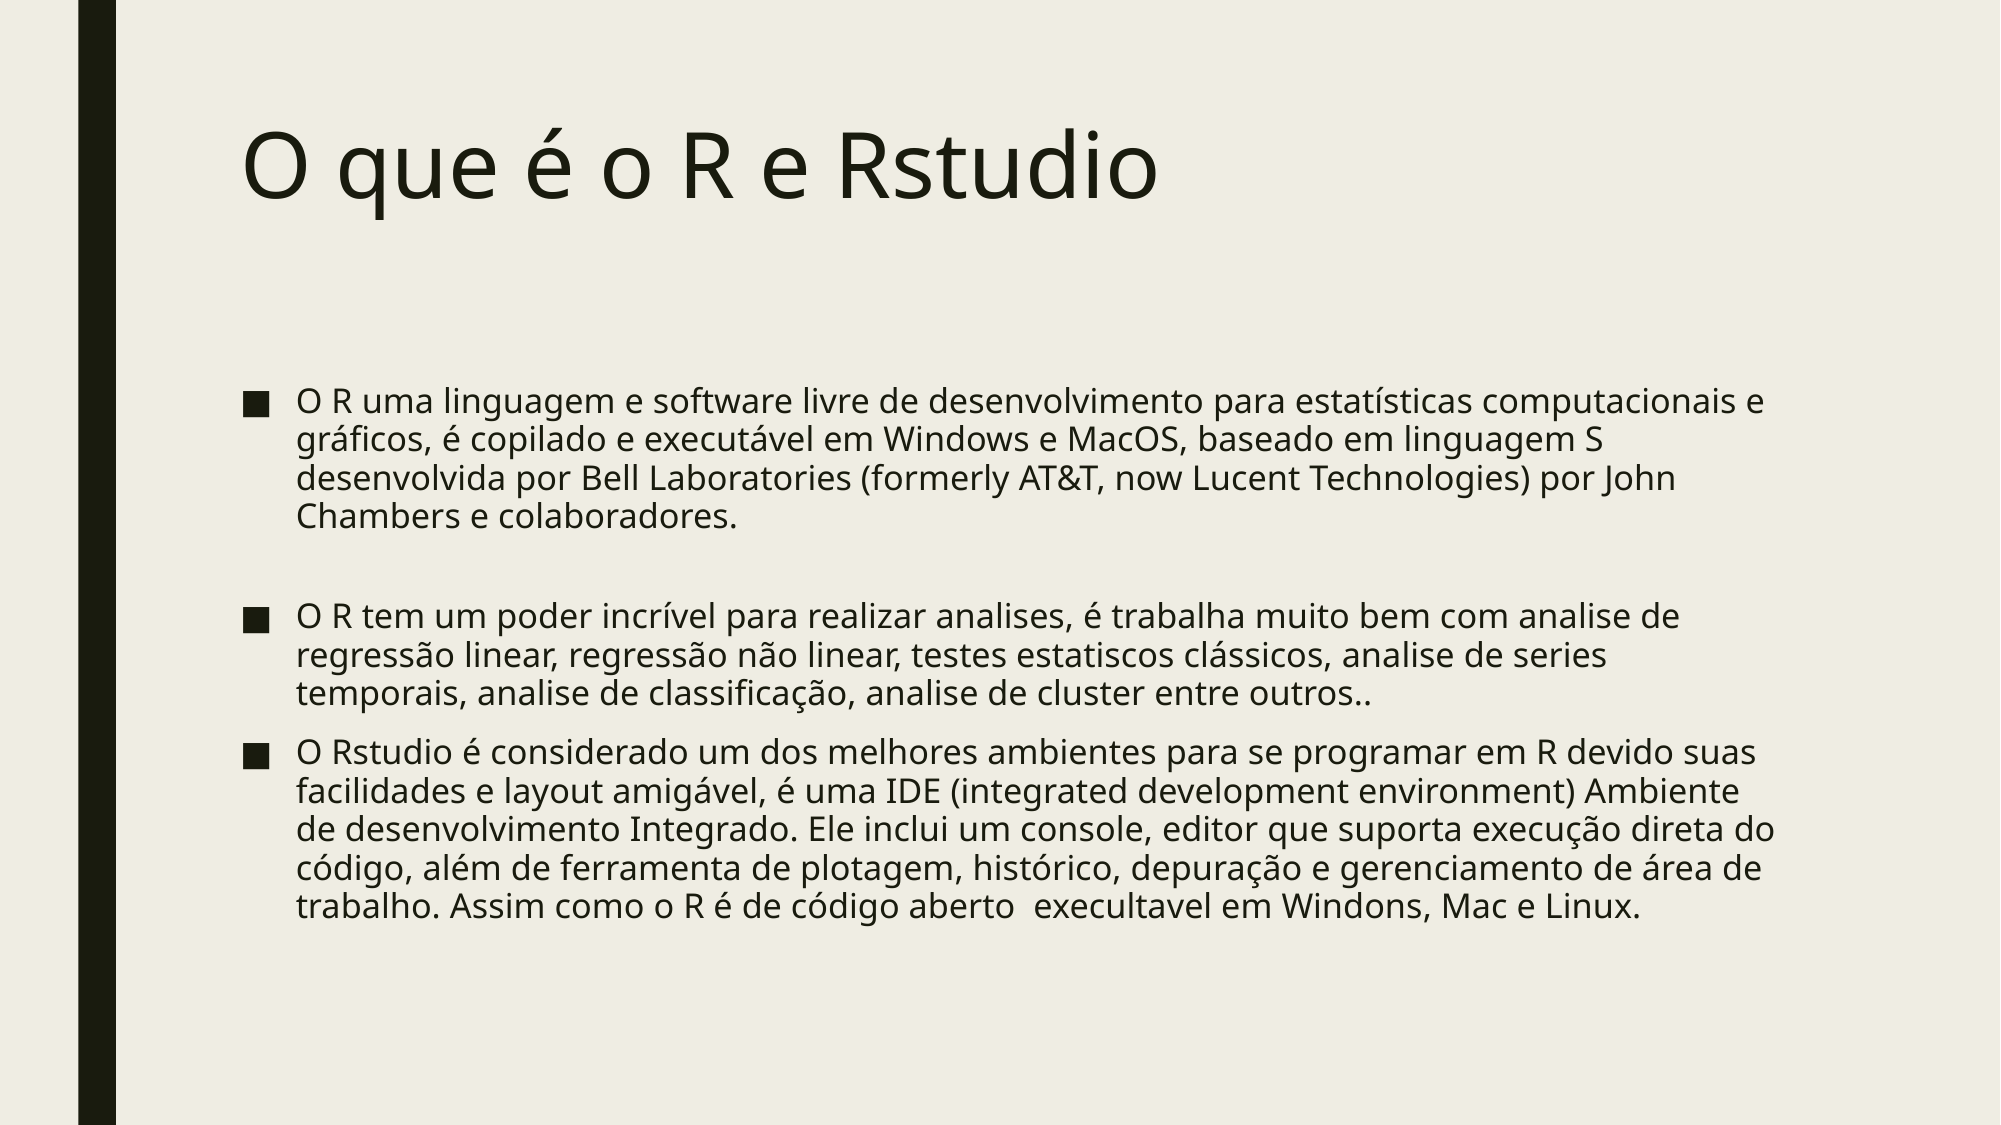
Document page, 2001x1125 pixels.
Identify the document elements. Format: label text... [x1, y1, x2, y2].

title O que é o R e Rstudio [225, 112, 1800, 357]
list O R uma linguagem e software livre de desenvolvimento para estatísticas computacionais e gráficos, é copilado e executável em Windows e MacOS, baseado em linguagem S desenvolvida por Bell Laboratories (formerly AT&T, now Lucent Technologies) por John Chambers e colaboradores. O R tem um poder incrível para realizar analises, é trabalha muito bem com analise de regressão linear, regressão não linear, testes estatiscos clássicos, analise de series temporais, analise de classificação, analise de cluster entre outros.. O Rstudio é considerado um dos melhores ambientes para se programar em R devido suas facilidades e layout amigável, é uma IDE (integrated development environment) Ambiente de desenvolvimento Integrado. Ele inclui um console, editor que suporta execução direta do código, além de ferramenta de plotagem, histórico, depuração e gerenciamento de área de trabalho. Assim como o R é de código aberto execultavel em Windons, Mac e Linux. [225, 375, 1800, 963]
